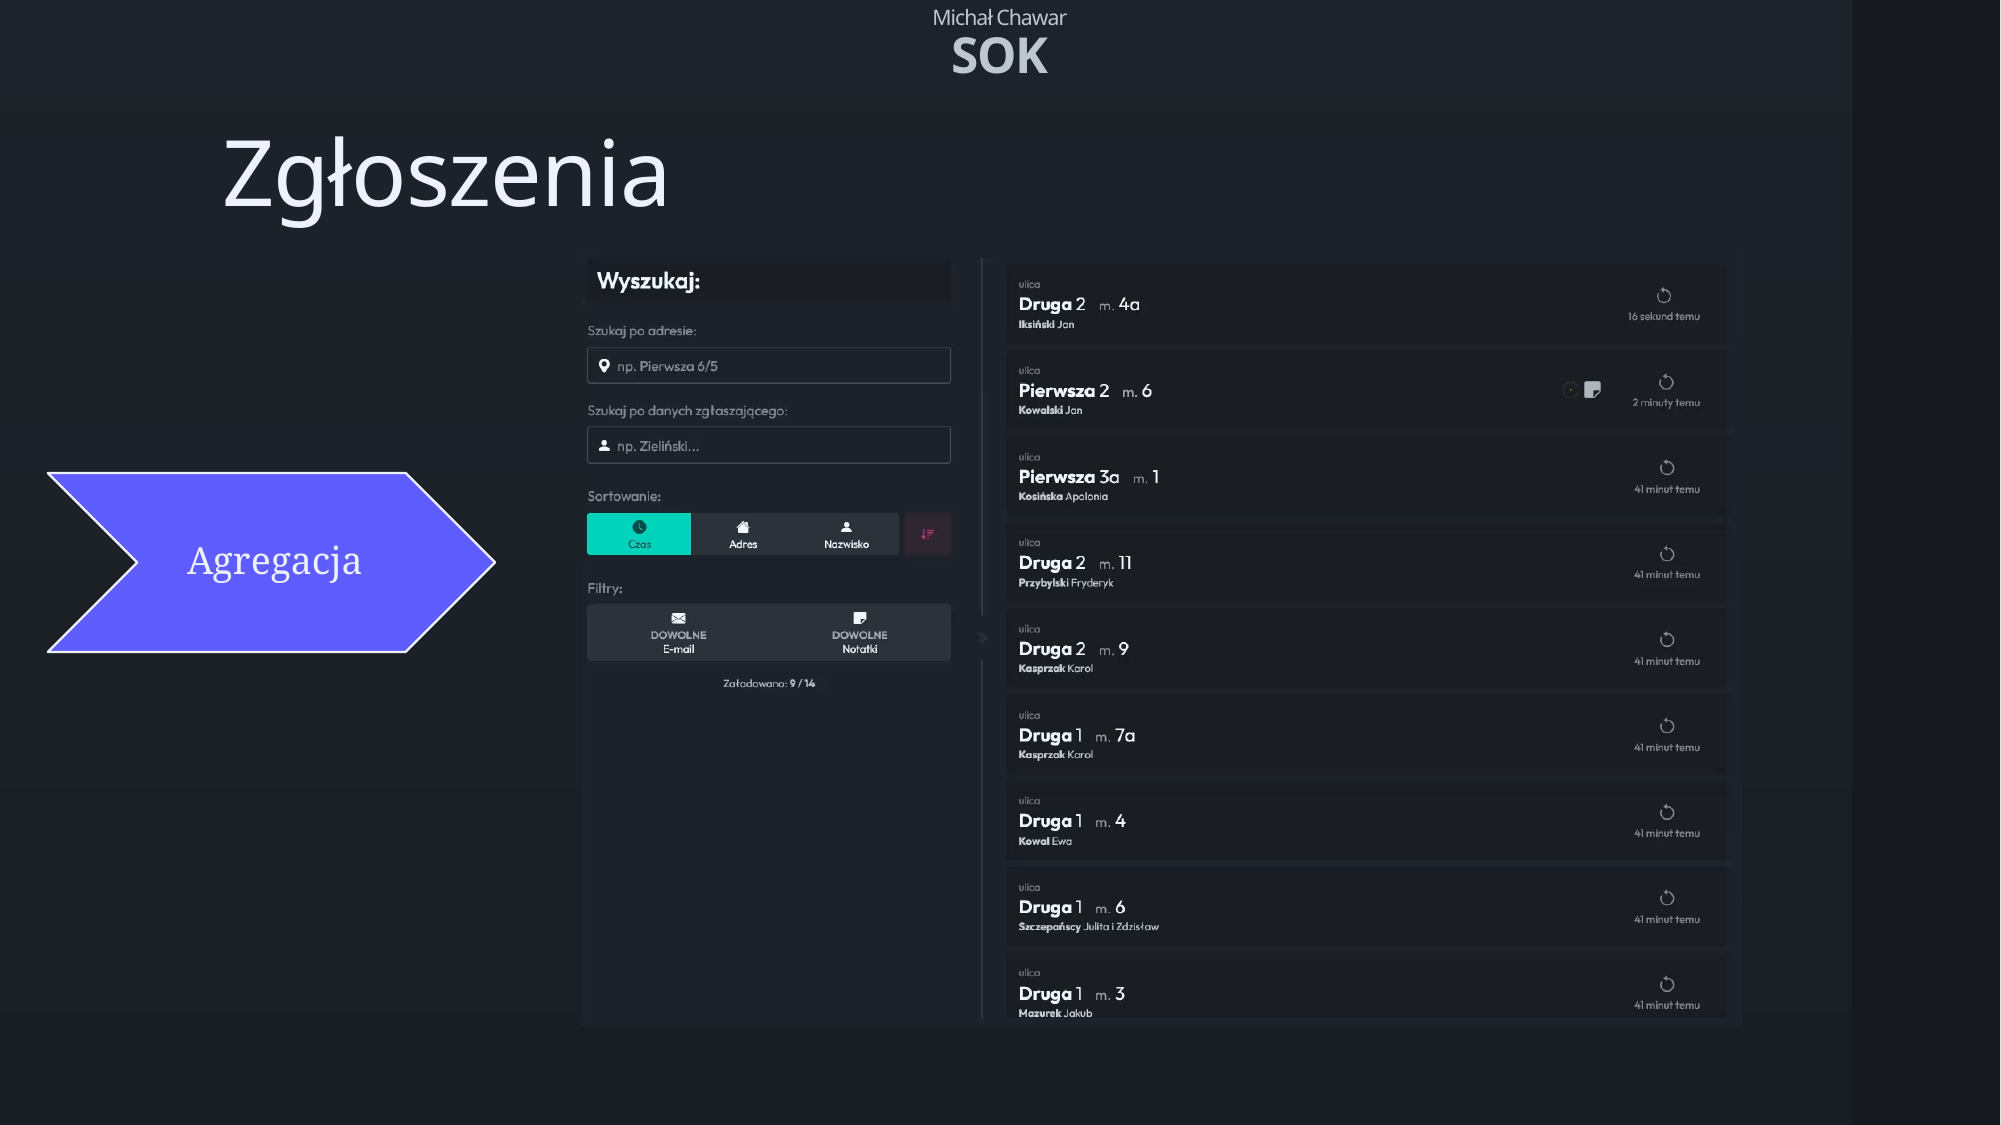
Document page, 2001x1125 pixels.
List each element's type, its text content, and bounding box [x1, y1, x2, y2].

text_box Agregacja [46, 471, 496, 654]
text_box Michał Chawar SOK [815, 0, 1185, 92]
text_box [580, 250, 1743, 1027]
title Zgłoszenia [206, 60, 1797, 234]
